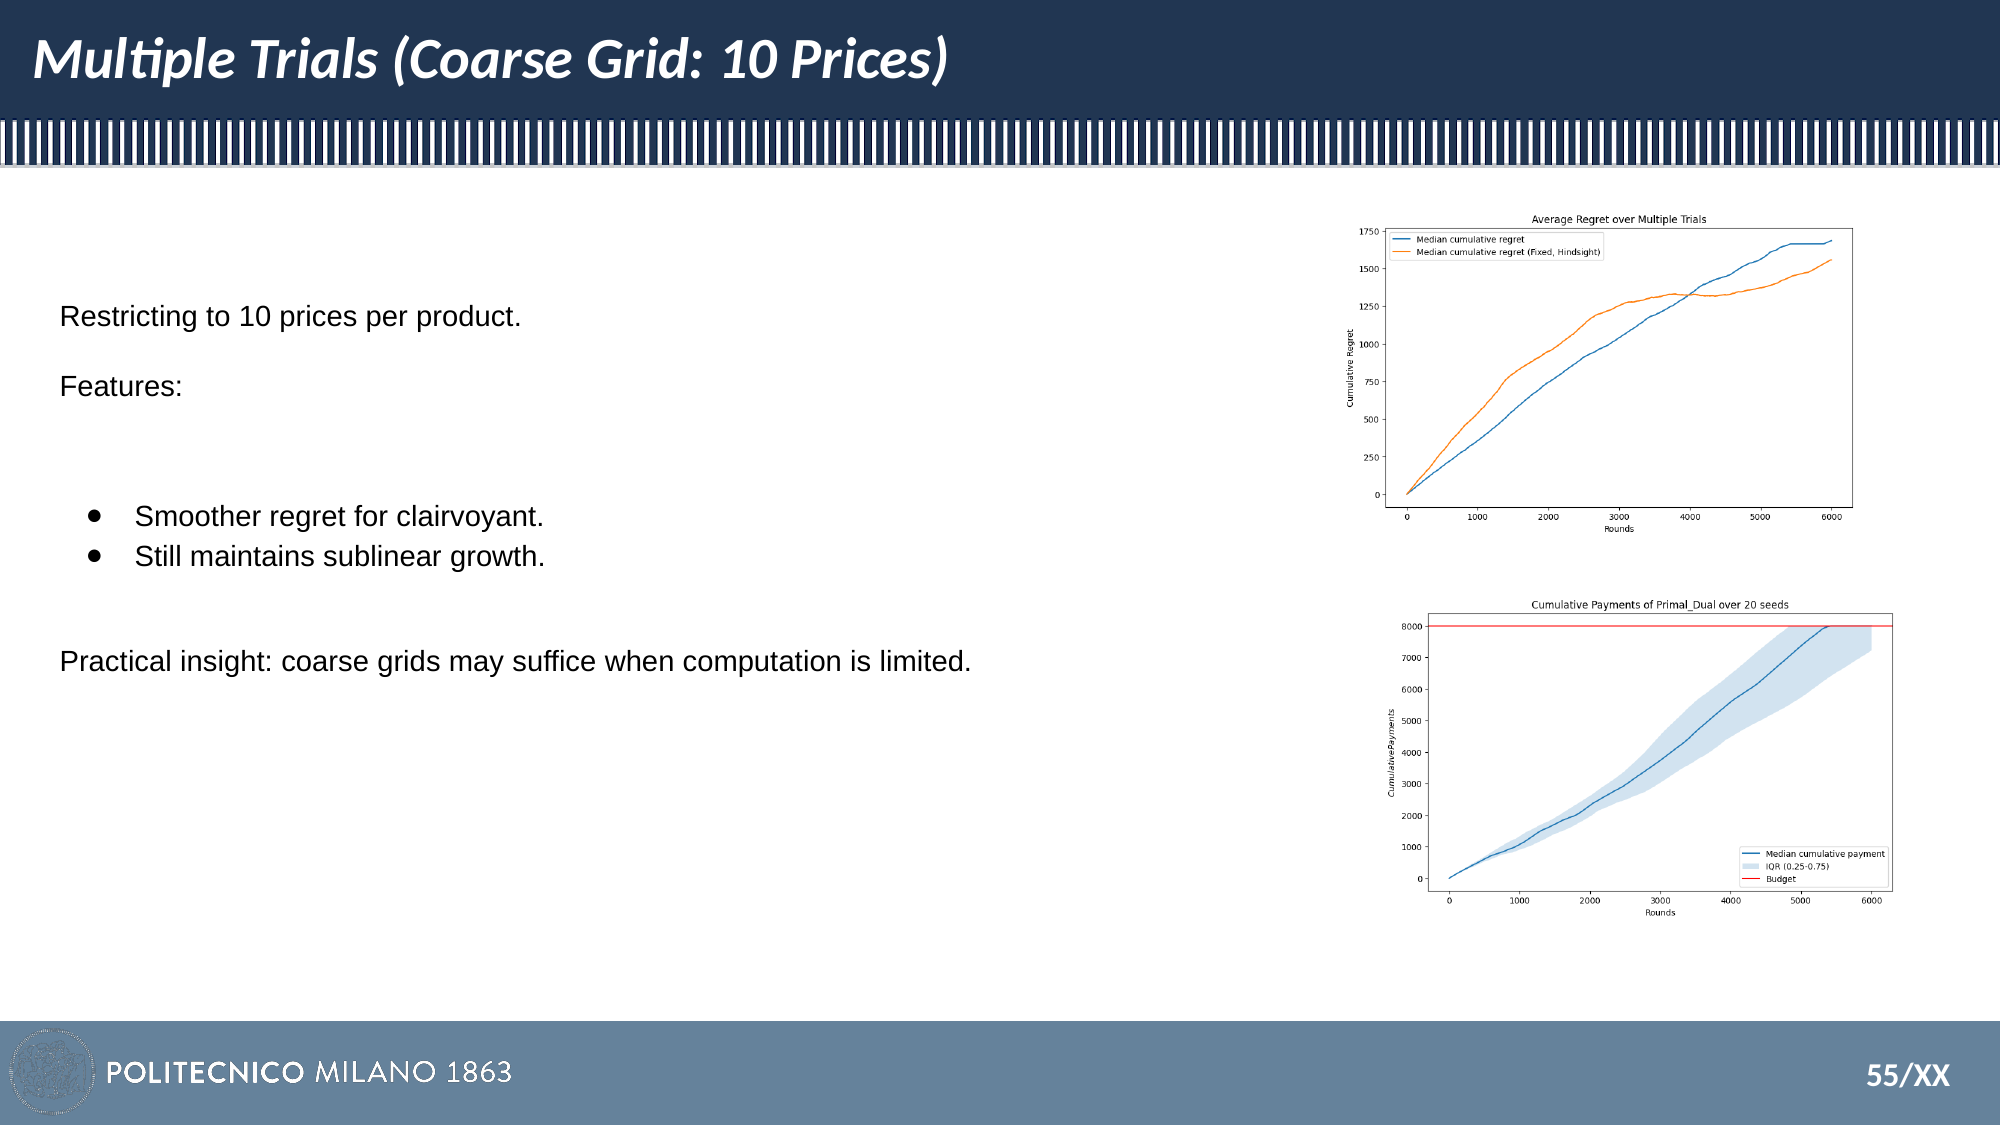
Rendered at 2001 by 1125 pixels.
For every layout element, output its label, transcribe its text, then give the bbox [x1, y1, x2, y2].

text_box Restricting to 10 prices per product. Features: Smoother regret for clairvoyant. Still maintains sublinear growth. Practical insight: coarse grids may suffice when computation is limited. [44, 281, 1435, 693]
title Multiple Trials (Coarse Grid: 10 Prices) [17, 14, 1583, 104]
picture [0, 1021, 2000, 1125]
picture [1341, 209, 1858, 537]
slide_number ‹#›/XX [1806, 1043, 1966, 1104]
picture [1382, 595, 1898, 922]
picture [0, 0, 2000, 168]
